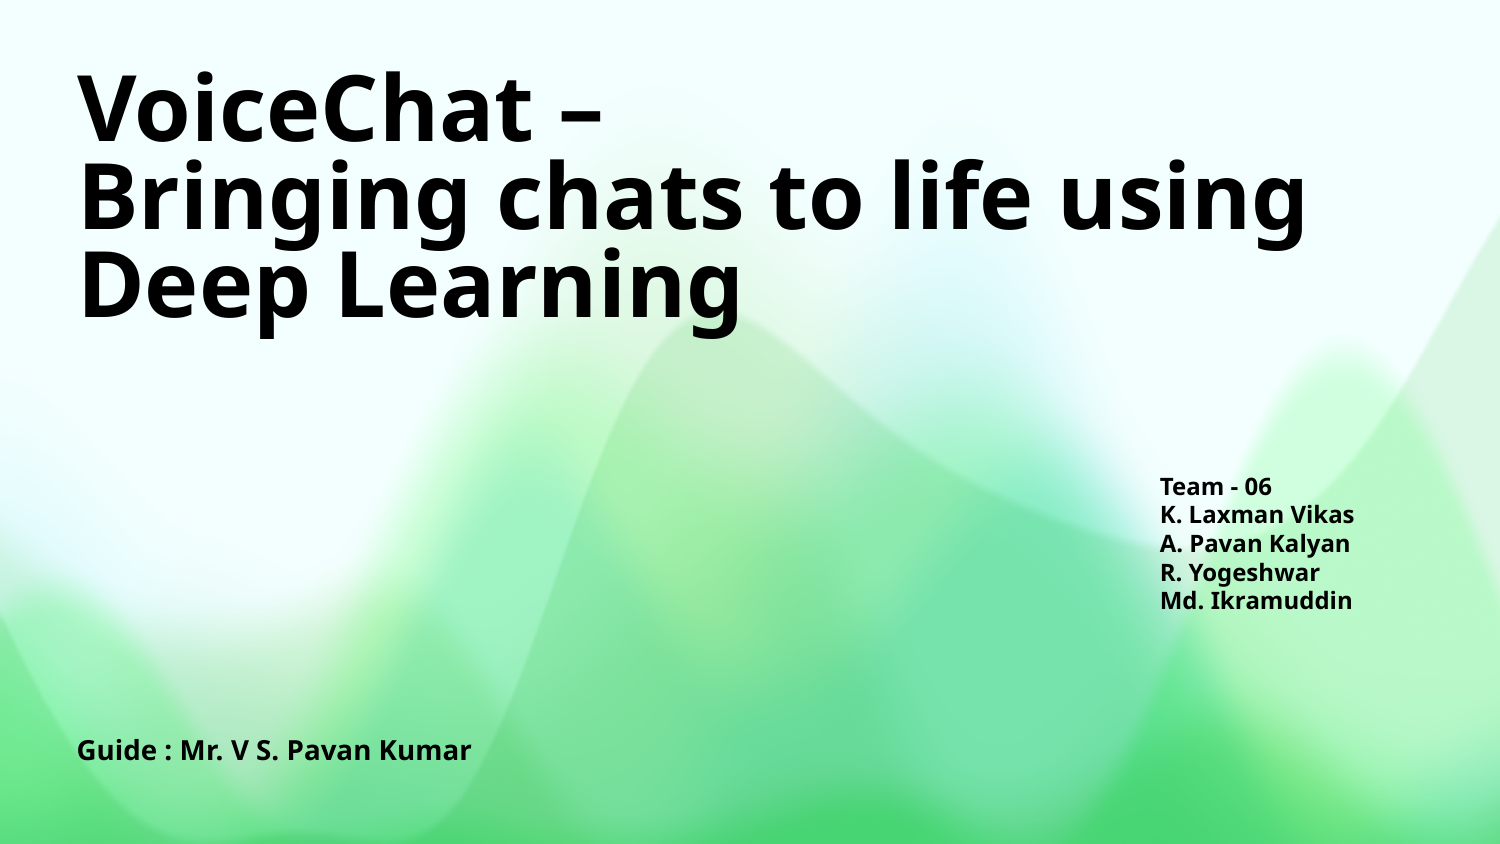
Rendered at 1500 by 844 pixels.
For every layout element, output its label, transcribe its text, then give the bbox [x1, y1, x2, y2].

picture [0, 0, 1500, 844]
list Guide : Mr. V S. Pavan Kumar [73, 729, 1426, 769]
subtitle Team - 06 K. Laxman Vikas A. Pavan Kalyan R. Yogeshwar Md. Ikramuddin [1156, 467, 1415, 619]
title VoiceChat – Bringing chats to life using Deep Learning [73, 19, 1426, 339]
